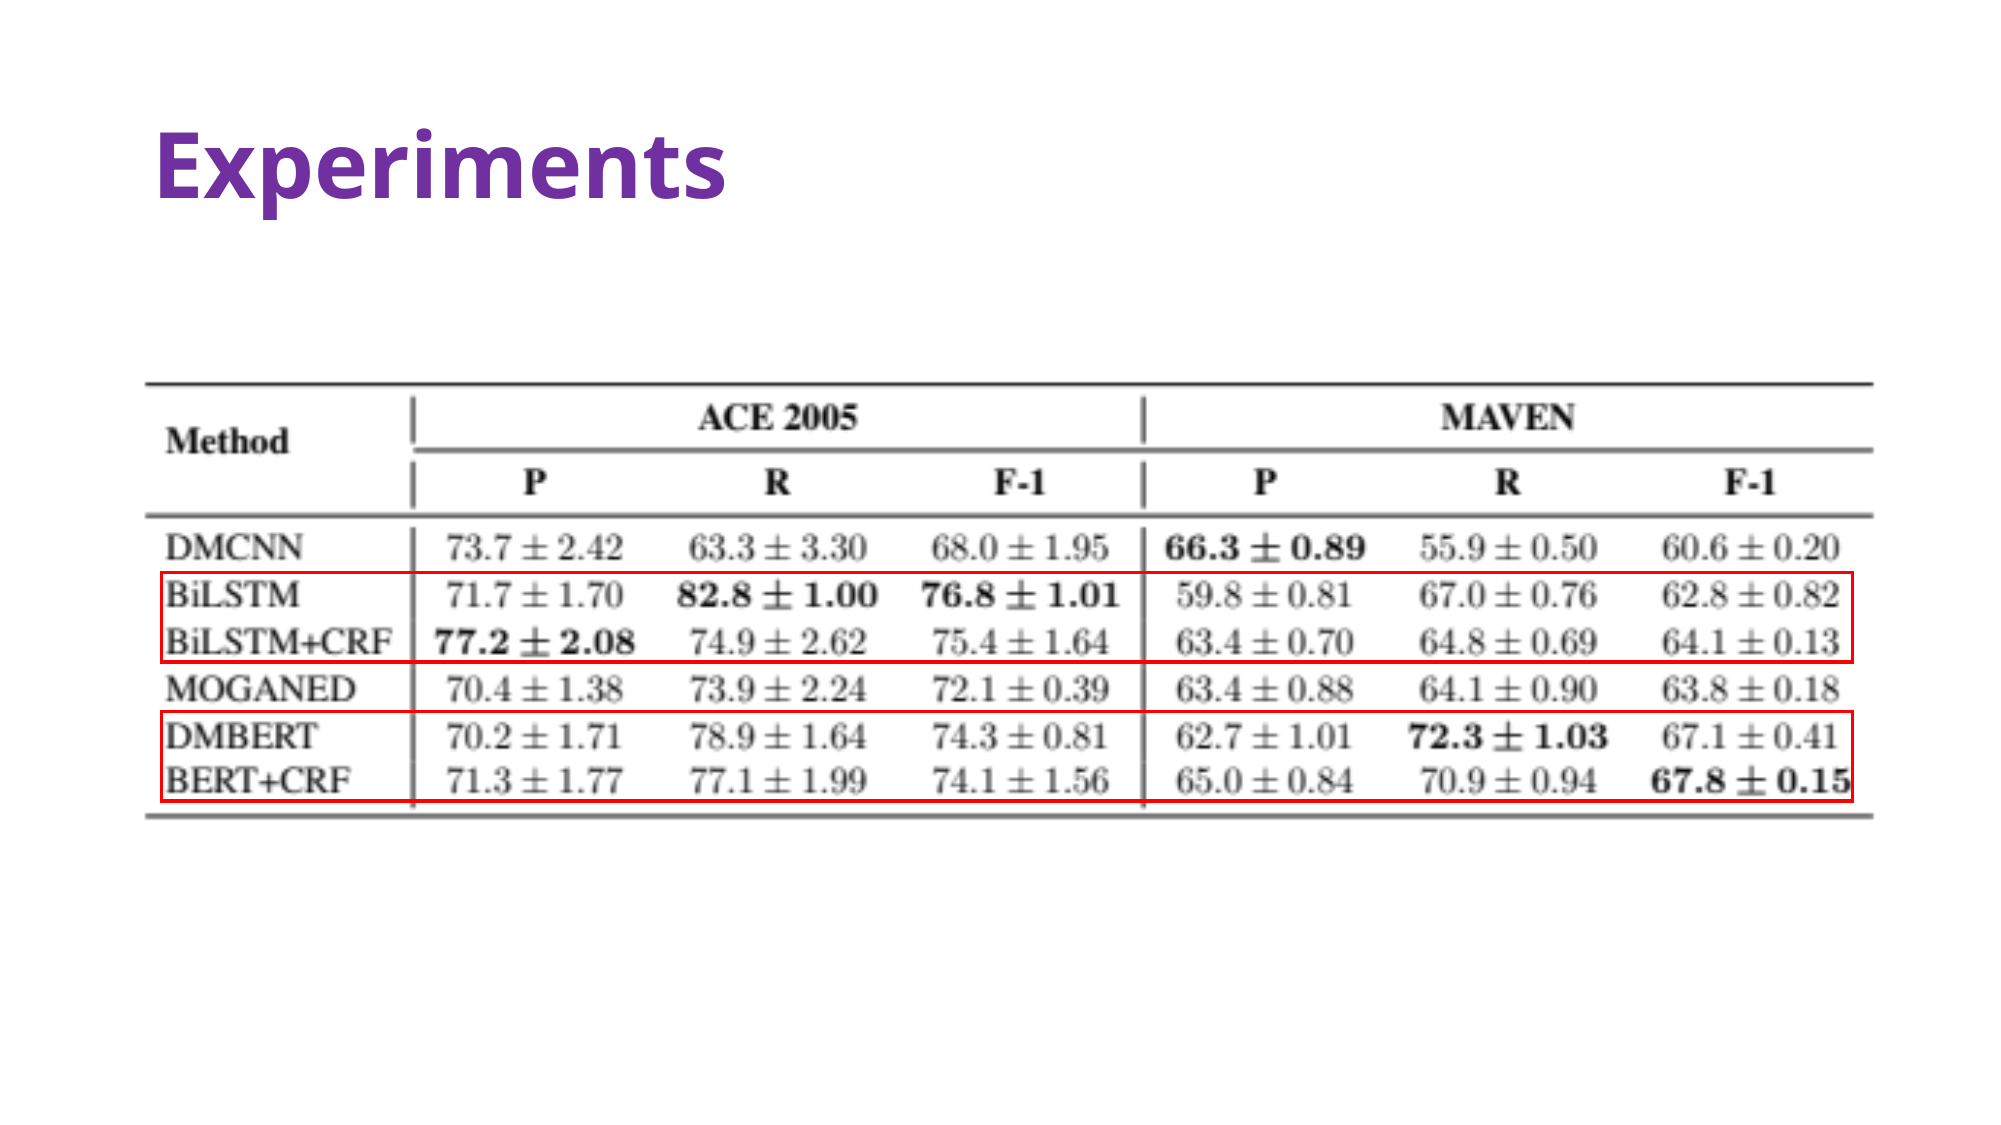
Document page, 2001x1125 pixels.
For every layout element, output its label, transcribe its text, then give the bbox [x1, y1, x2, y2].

title Experiments [137, 59, 1863, 278]
picture [114, 357, 1886, 830]
